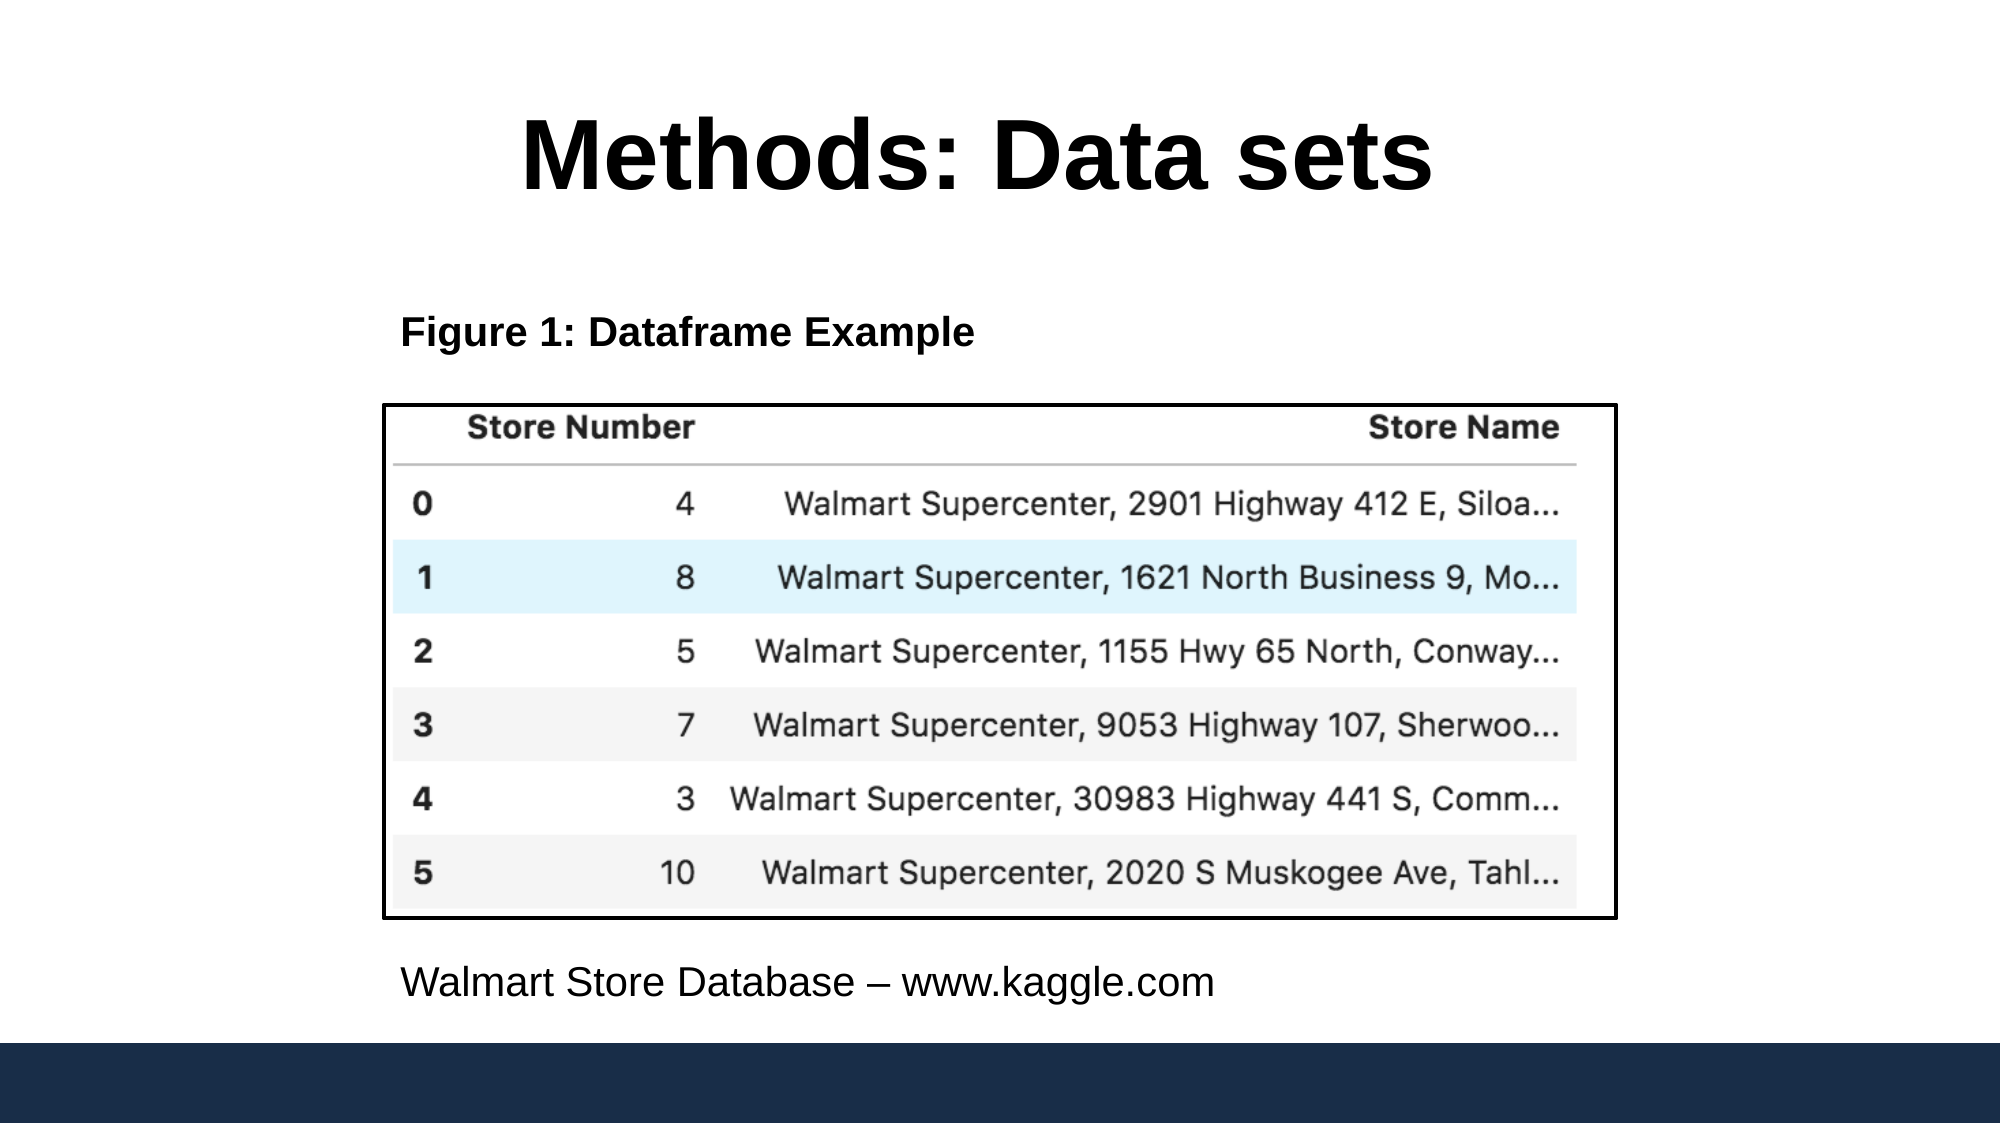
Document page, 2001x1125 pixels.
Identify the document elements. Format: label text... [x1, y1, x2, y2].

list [385, 406, 1615, 917]
text_box [0, 1043, 2000, 1123]
title Methods: Data sets [115, 48, 1841, 266]
text_box Walmart Store Database – www.kaggle.com [385, 947, 1240, 1012]
text_box Figure 1: Dataframe Example [385, 296, 1425, 362]
